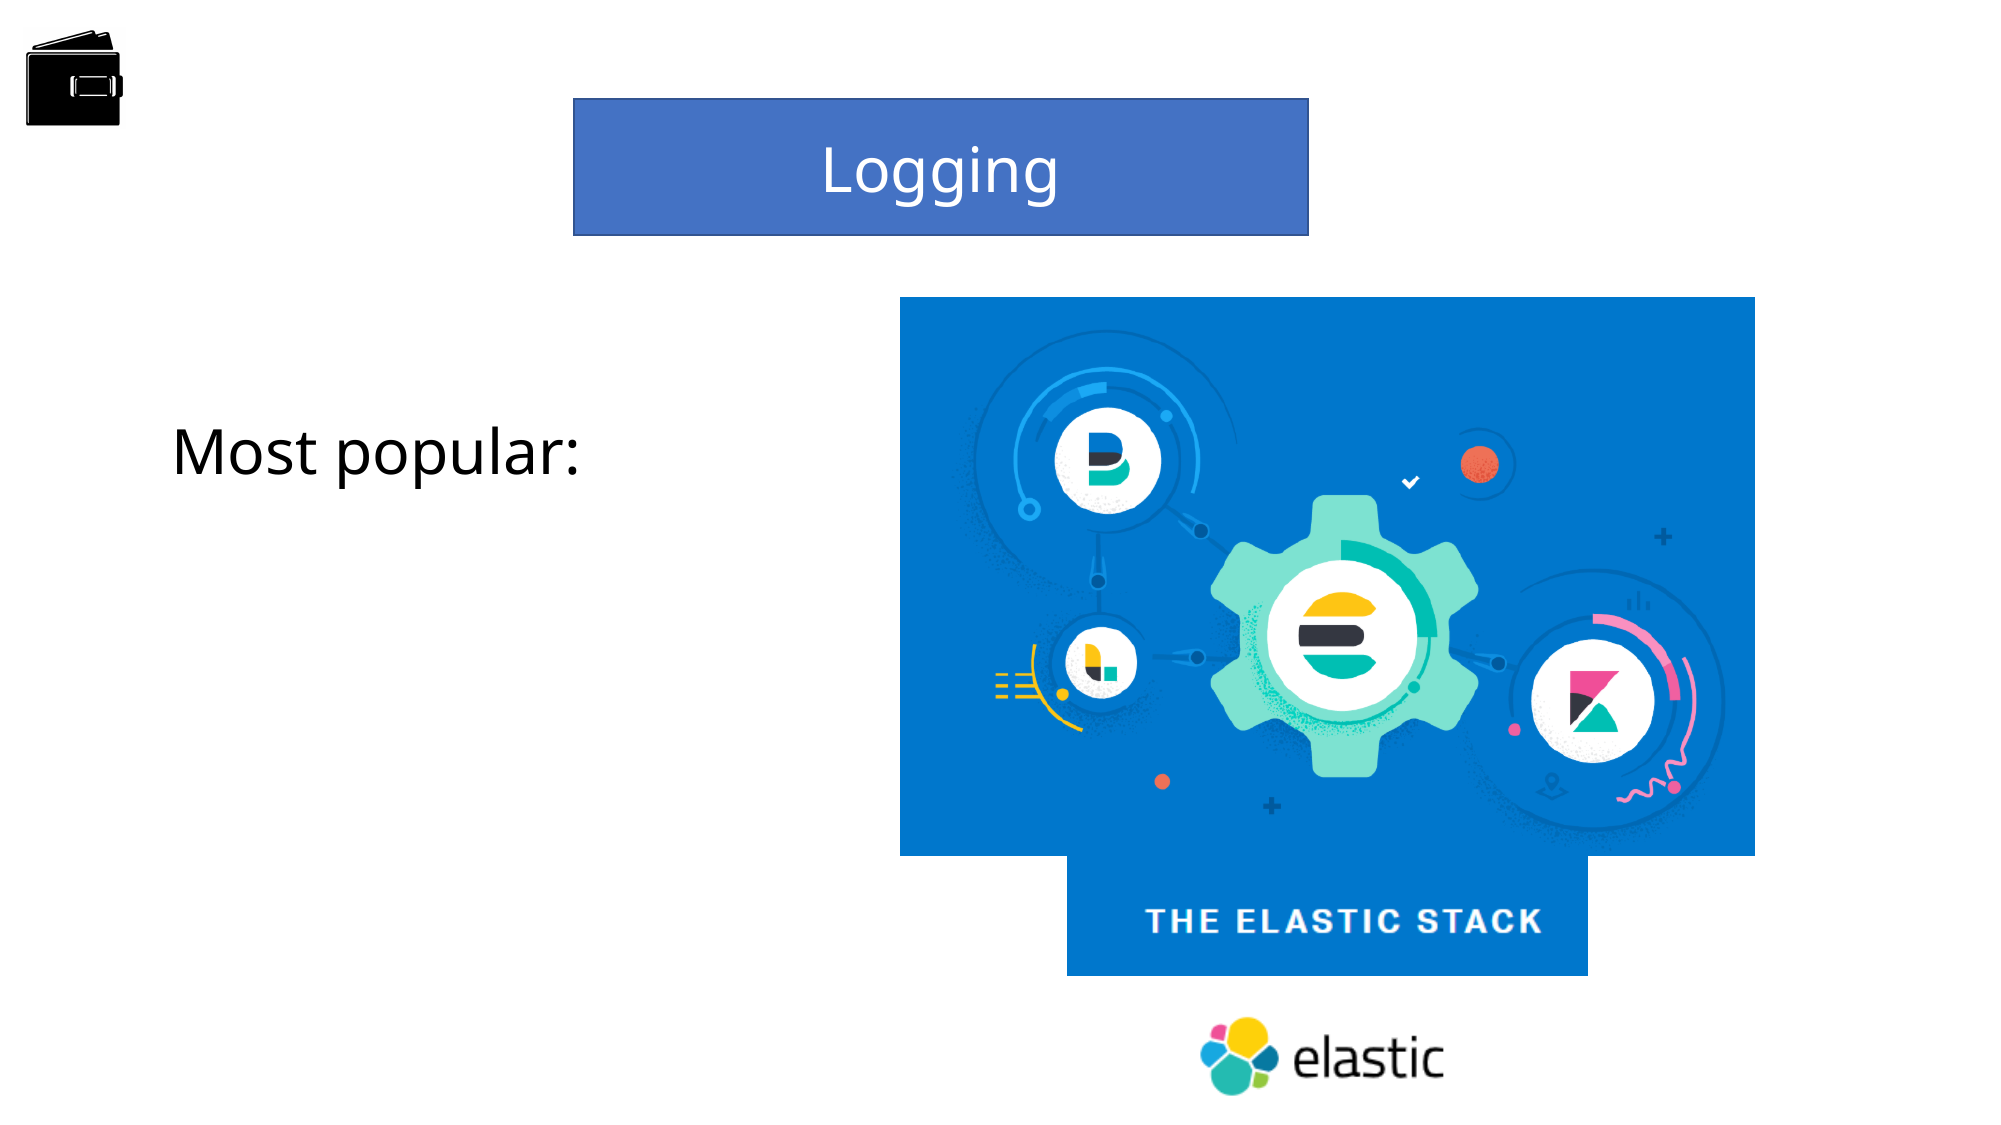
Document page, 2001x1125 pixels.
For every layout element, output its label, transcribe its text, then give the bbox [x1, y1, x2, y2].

picture [1149, 986, 1467, 1122]
picture [899, 297, 1755, 976]
text_box Most popular: [156, 329, 899, 494]
picture [23, 27, 126, 129]
text_box Logging [573, 98, 1309, 236]
